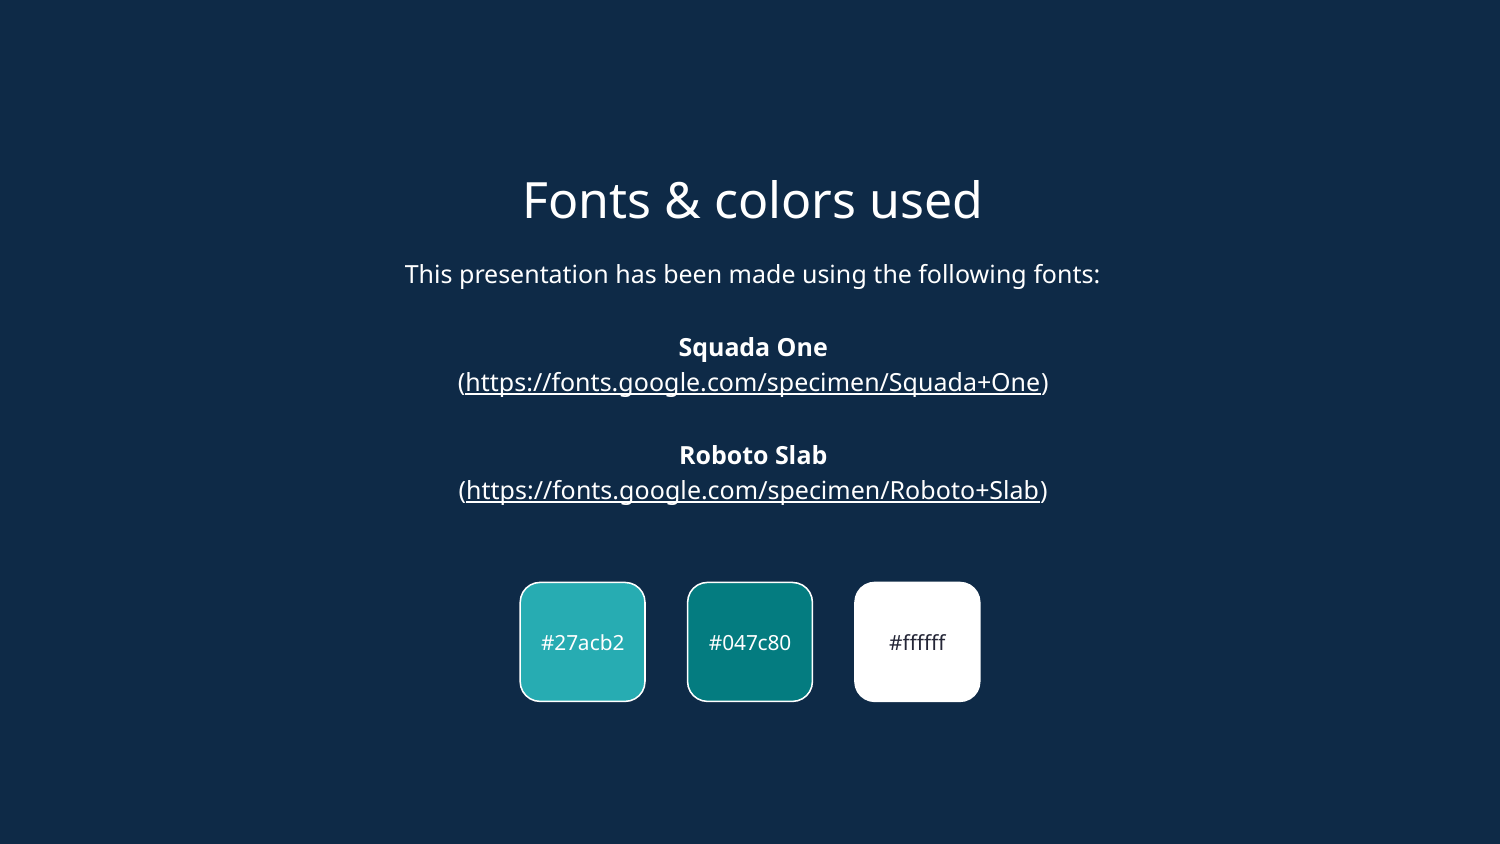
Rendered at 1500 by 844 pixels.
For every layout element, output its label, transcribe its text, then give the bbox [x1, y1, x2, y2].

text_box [519, 582, 981, 702]
title Fonts & colors used [175, 153, 1332, 233]
list Squada One (https://fonts.google.com/specimen/Squada+One) Roboto Slab (https://fonts.google.com/specimen/Roboto+Slab) [175, 314, 1332, 521]
list This presentation has been made using the following fonts: [175, 239, 1332, 312]
